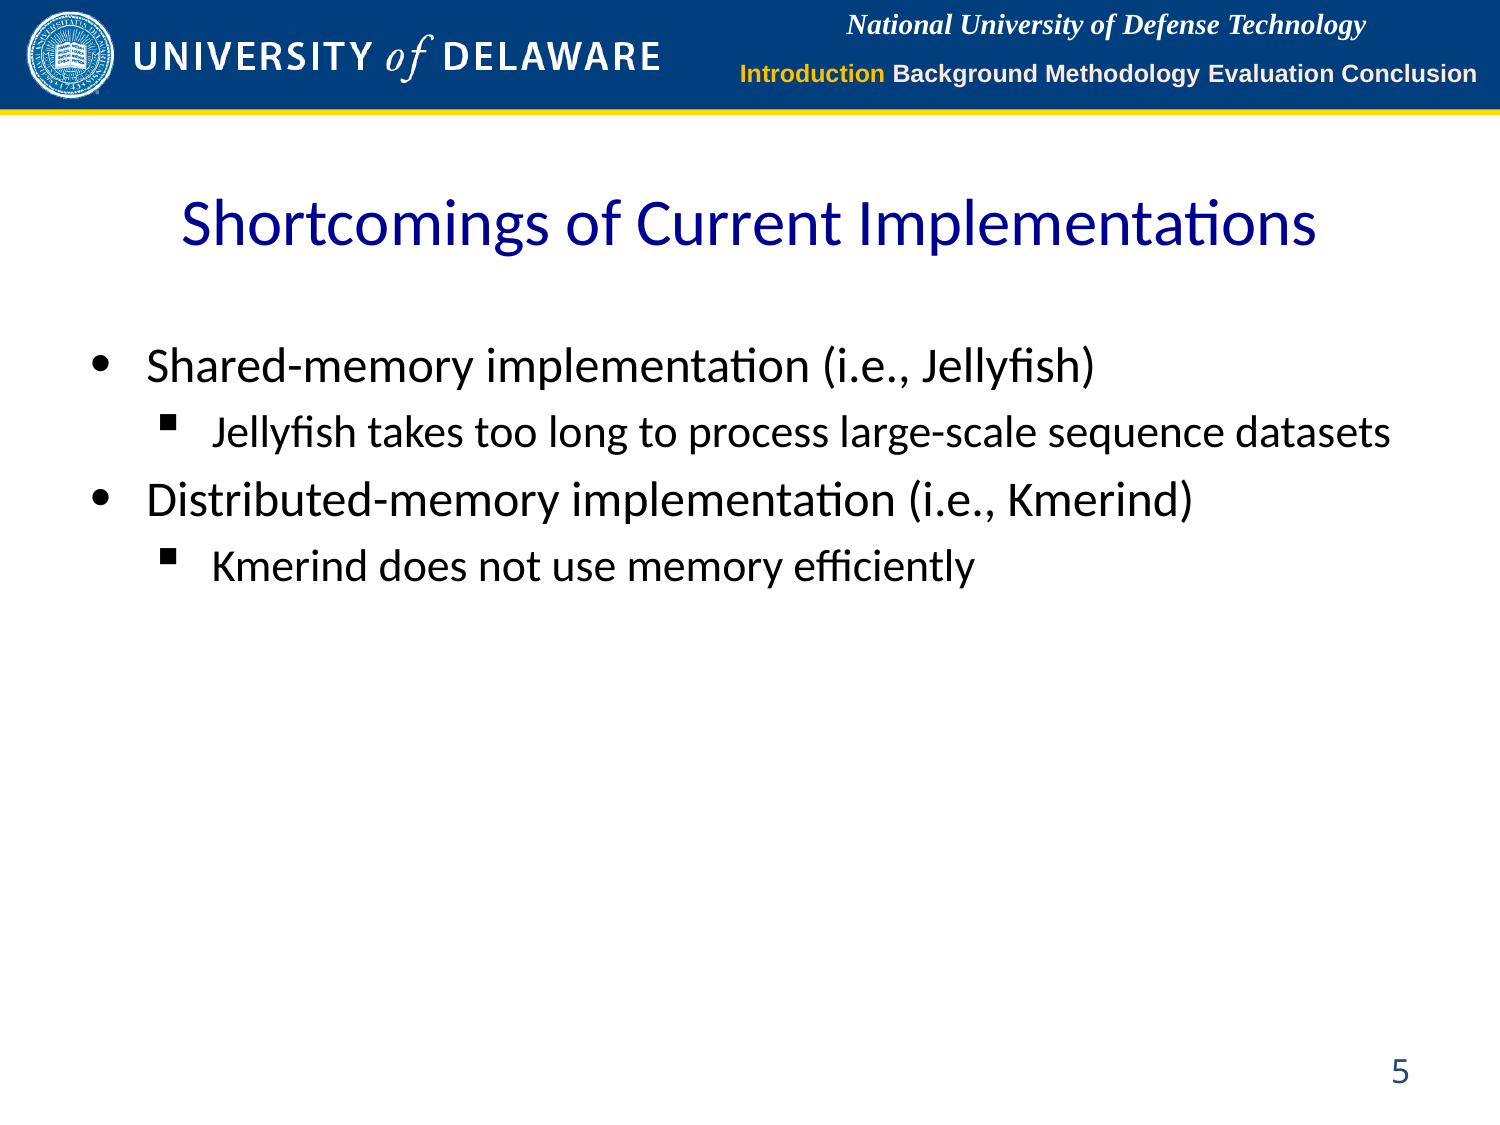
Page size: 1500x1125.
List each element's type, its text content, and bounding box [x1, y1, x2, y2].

slide_number 4 [1074, 1042, 1425, 1103]
text_box Introduction Background Methodology Evaluation Conclusion [725, 50, 1500, 95]
picture [0, 0, 1500, 1125]
list Shared-memory implementation (i.e., Jellyfish) Jellyfish takes too long to process large-scale sequence datasets Distributed-memory implementation (i.e., Kmerind) Kmerind does not use memory efficiently [75, 324, 1425, 638]
title Shortcomings of Current Implementations [75, 137, 1425, 300]
